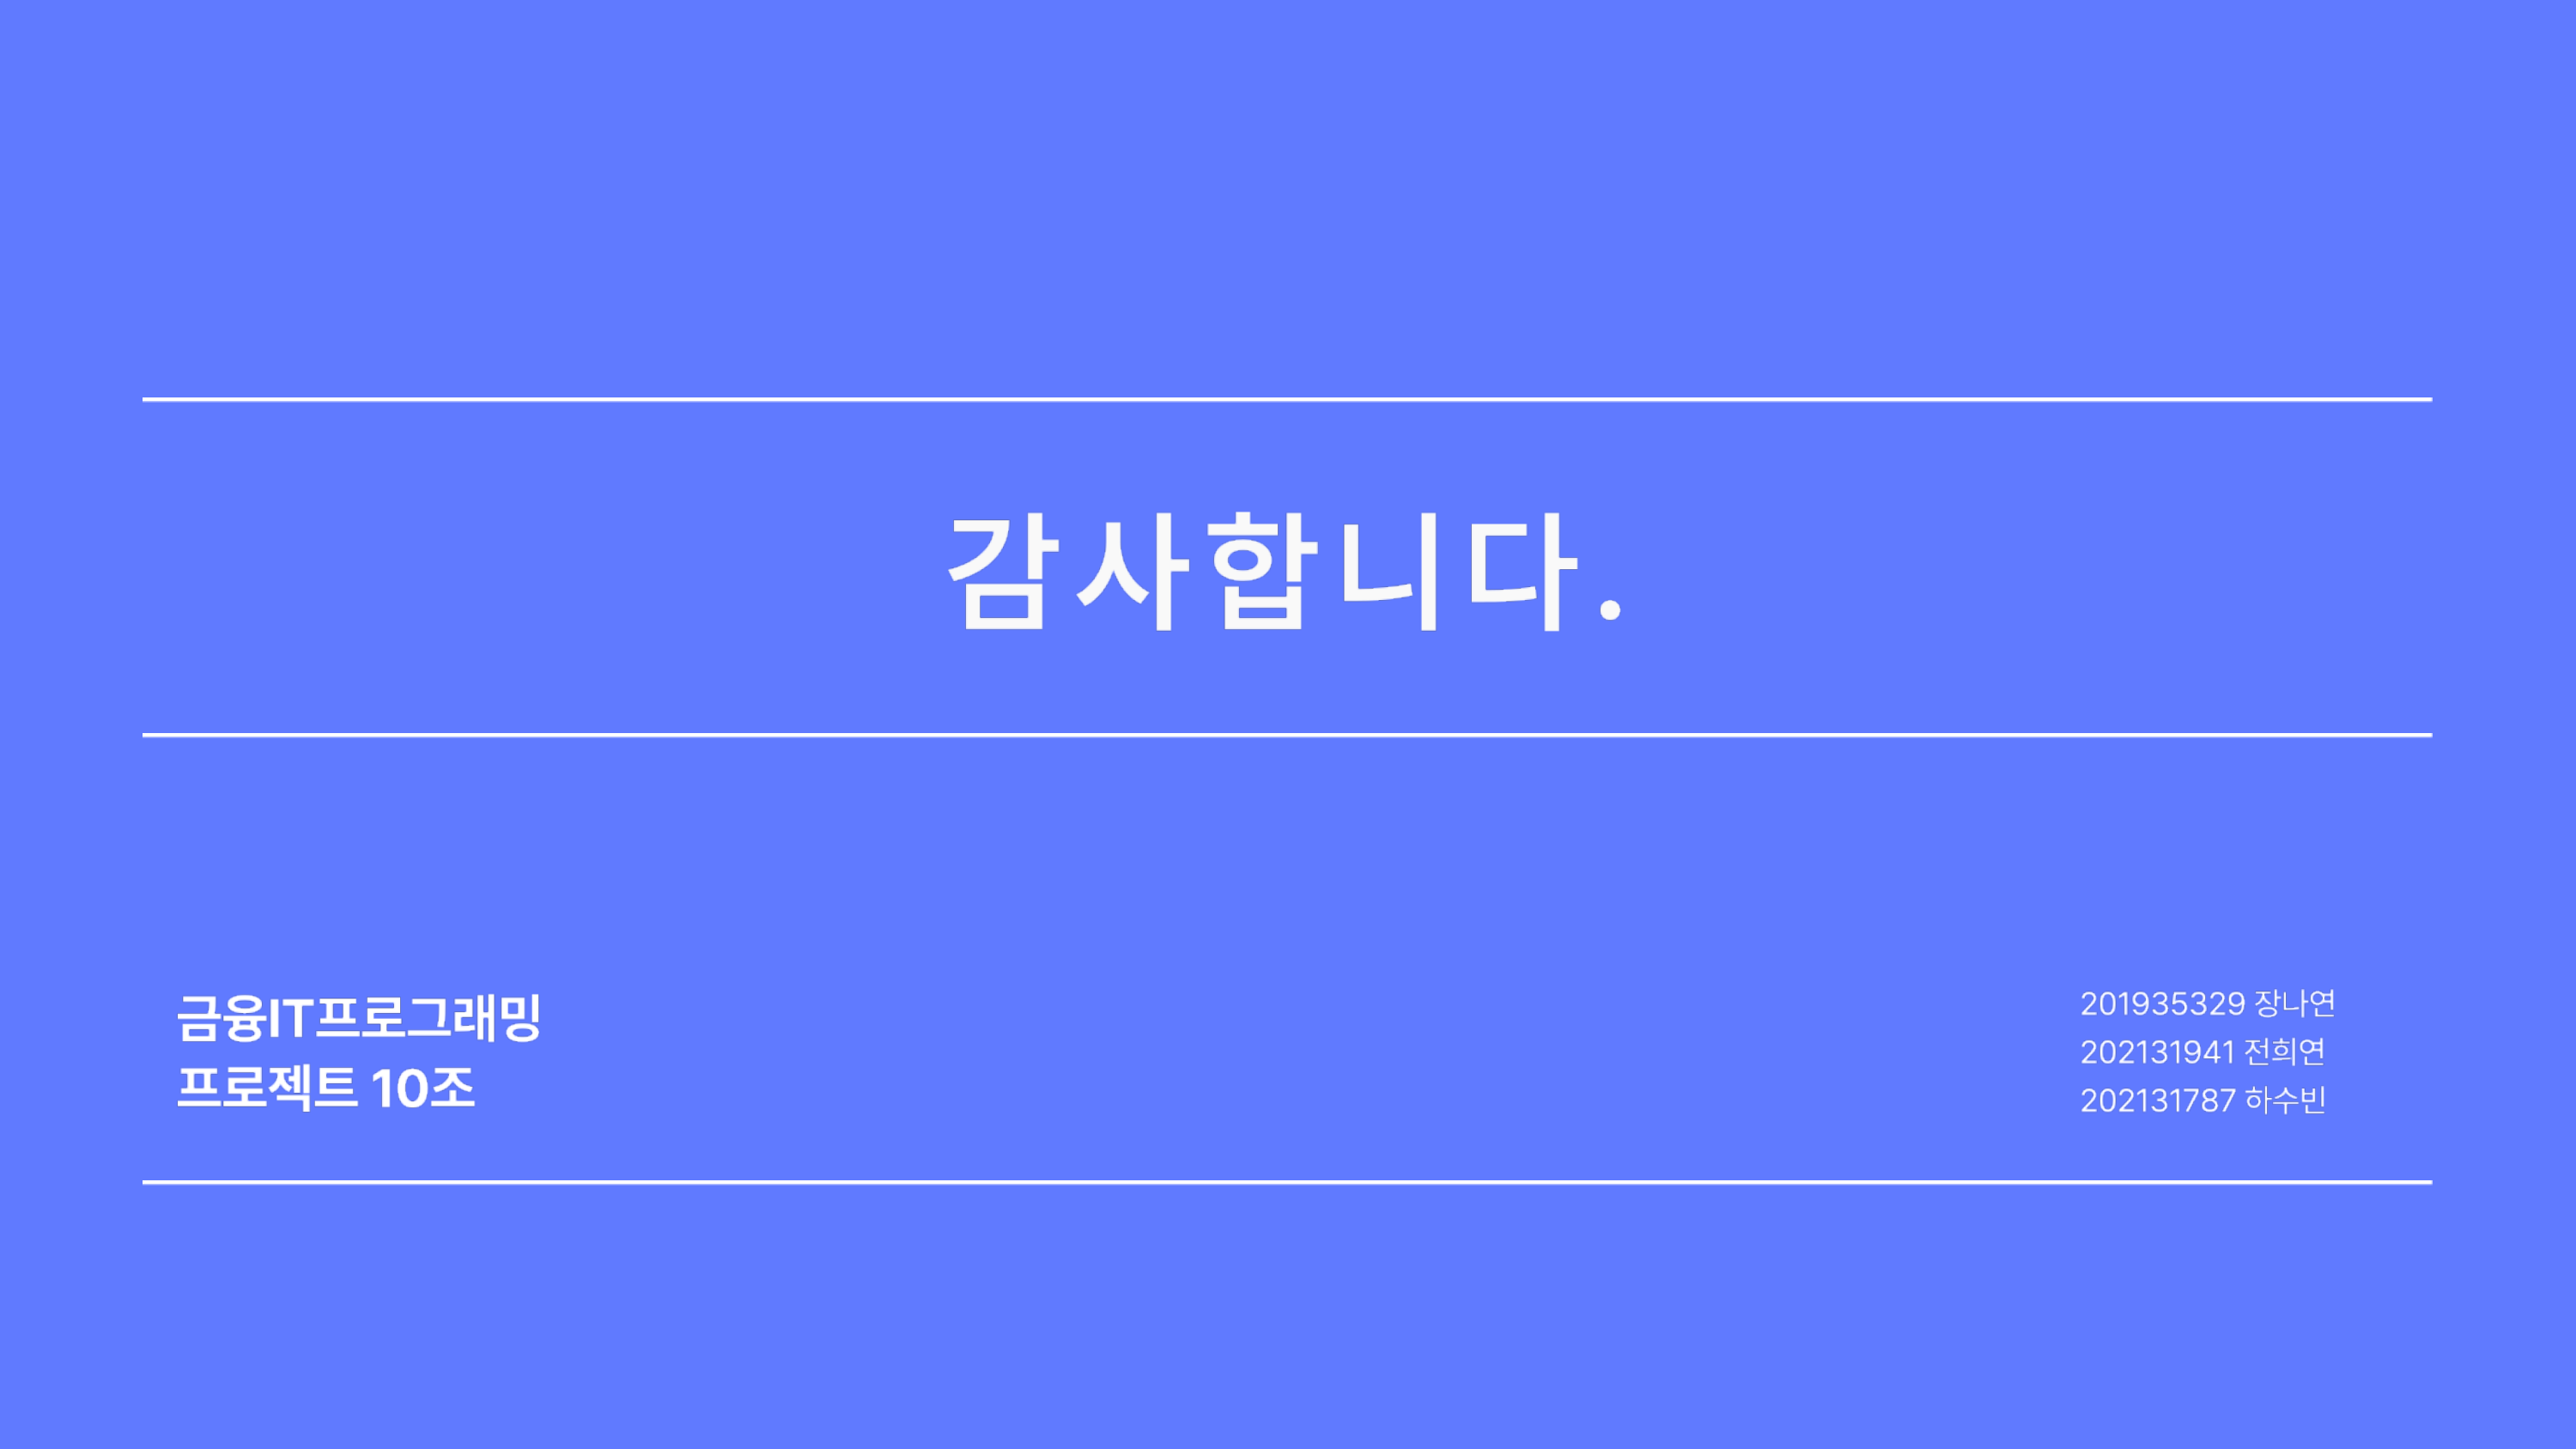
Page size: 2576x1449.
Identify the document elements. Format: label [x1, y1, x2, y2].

text_box [143, 1179, 2433, 1185]
text_box [143, 733, 2433, 738]
picture [168, 974, 563, 1137]
picture [754, 460, 1682, 694]
picture [2075, 977, 2349, 1130]
text_box [143, 397, 2433, 403]
